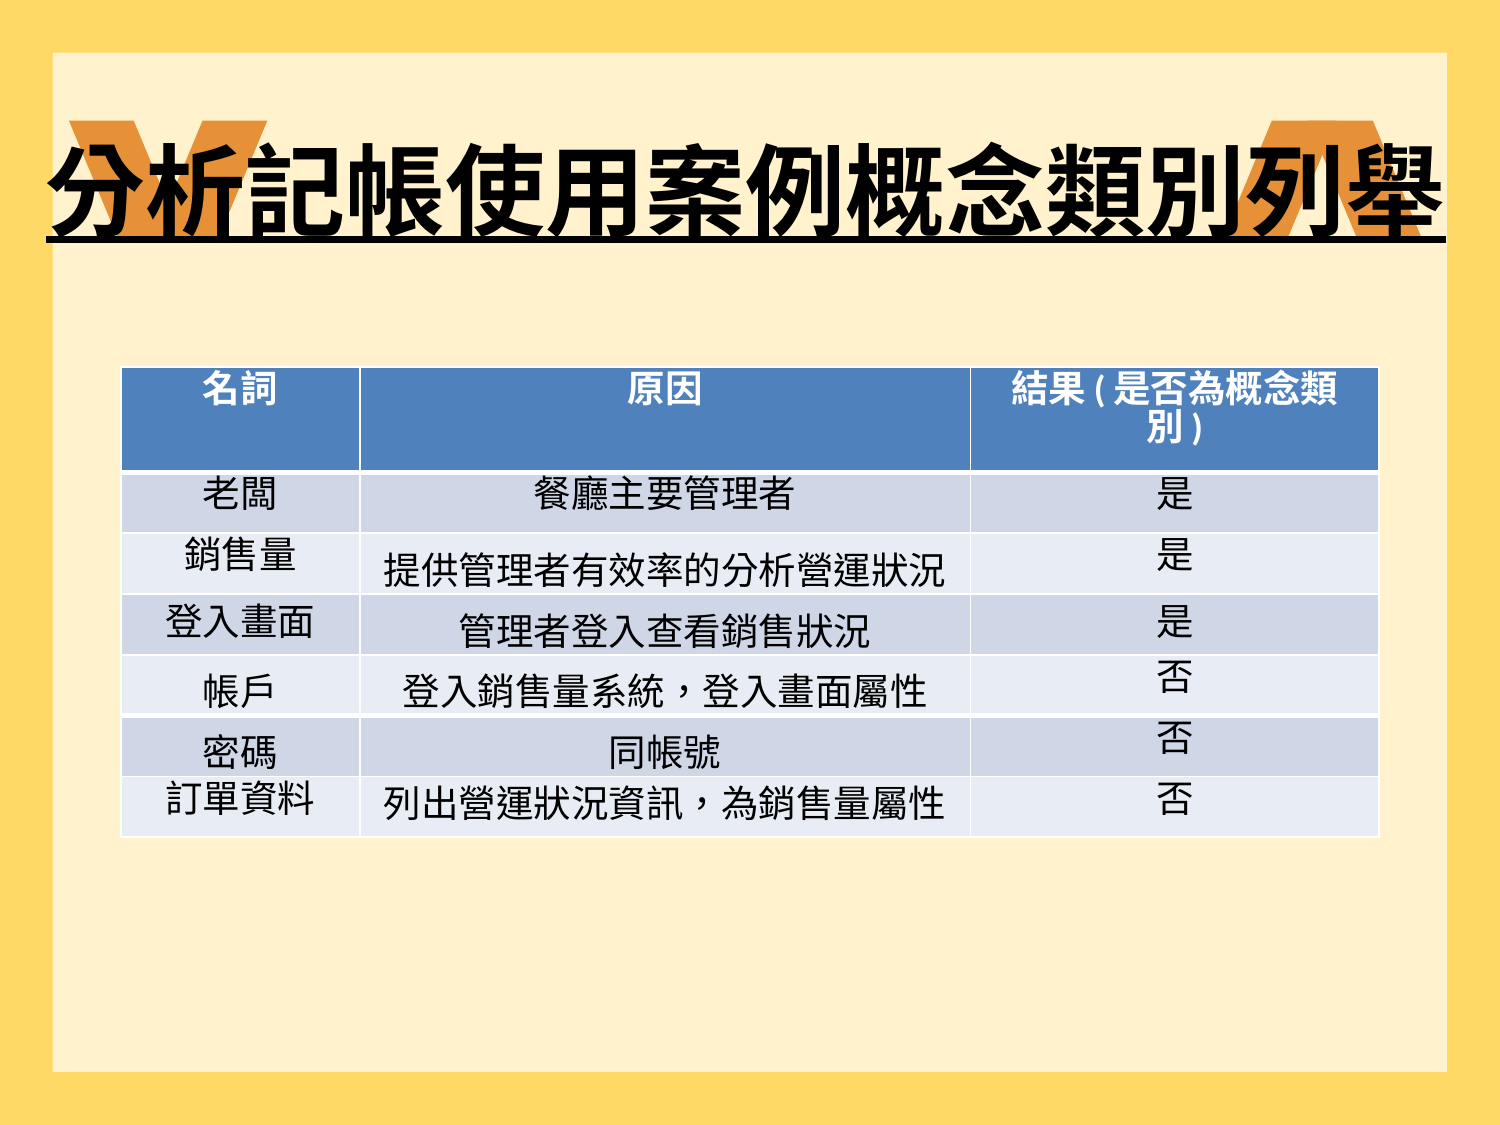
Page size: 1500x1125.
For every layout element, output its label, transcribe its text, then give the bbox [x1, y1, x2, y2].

table_cell 管理者登入查看銷售狀況 [361, 595, 970, 654]
table_cell 登入畫面 [122, 595, 359, 654]
table_cell 登入銷售量系統，登入畫面屬性 [361, 656, 970, 713]
table_cell 帳戶 [122, 656, 359, 713]
table_cell 是 [971, 475, 1378, 532]
table_cell 否 [971, 718, 1378, 776]
table_cell 否 [971, 777, 1378, 836]
table_cell 餐廳主要管理者 [361, 475, 970, 532]
table_cell 提供管理者有效率的分析營運狀況 [361, 534, 970, 593]
table_cell 銷售量 [122, 534, 359, 593]
table_cell 老闆 [122, 475, 359, 532]
table_cell 是 [971, 534, 1378, 593]
table_cell 是 [971, 595, 1378, 654]
text_box 分析記帳使用案例概念類別列舉 [30, 120, 1500, 256]
table_cell 同帳號 [361, 718, 970, 776]
table_header 名詞 [122, 368, 359, 470]
table_cell 密碼 [122, 718, 359, 776]
table_cell 訂單資料 [122, 777, 359, 836]
table_cell 否 [971, 656, 1378, 713]
table_header 原因 [361, 368, 970, 470]
text_box [0, 0, 1500, 1125]
table_cell 列出營運狀況資訊，為銷售量屬性 [361, 777, 970, 836]
table_header 結果(是否為概念類別) [971, 368, 1378, 470]
